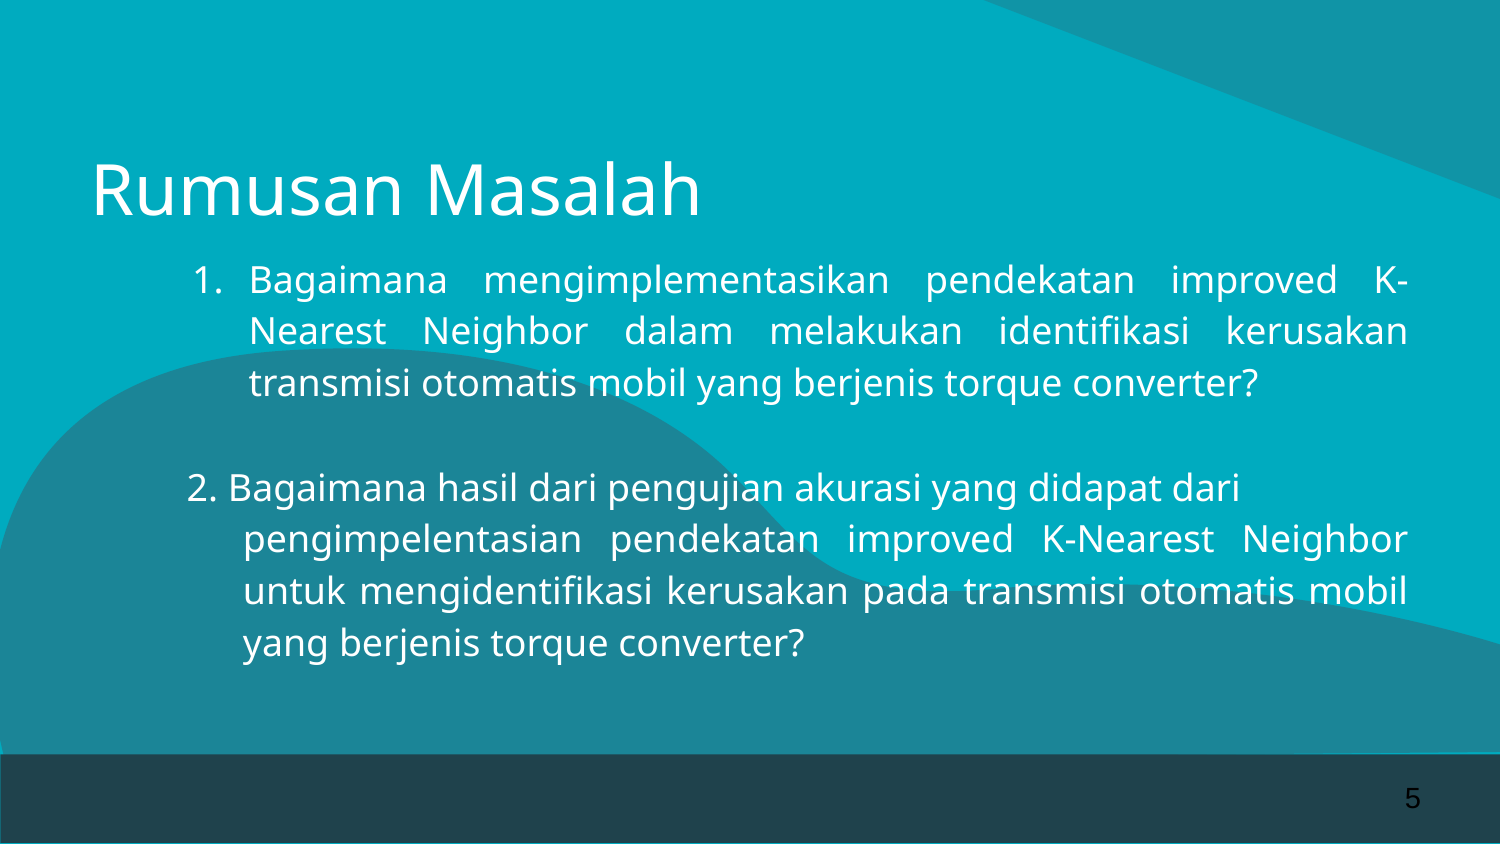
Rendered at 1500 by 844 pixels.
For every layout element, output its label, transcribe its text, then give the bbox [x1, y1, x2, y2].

slide_number ‹#› [1389, 764, 1480, 830]
text_box 2. Bagaimana hasil dari pengujian akurasi yang didapat dari pengimpelentasian pendekatan improved K-Nearest Neighbor untuk mengidentifikasi kerusakan pada transmisi otomatis mobil yang berjenis torque converter? [171, 442, 1425, 610]
title Rumusan Masalah [75, 139, 1342, 234]
list Bagaimana mengimplementasikan pendekatan improved K-Nearest Neighbor dalam melakukan identifikasi kerusakan transmisi otomatis mobil yang berjenis torque converter? [158, 233, 1425, 414]
